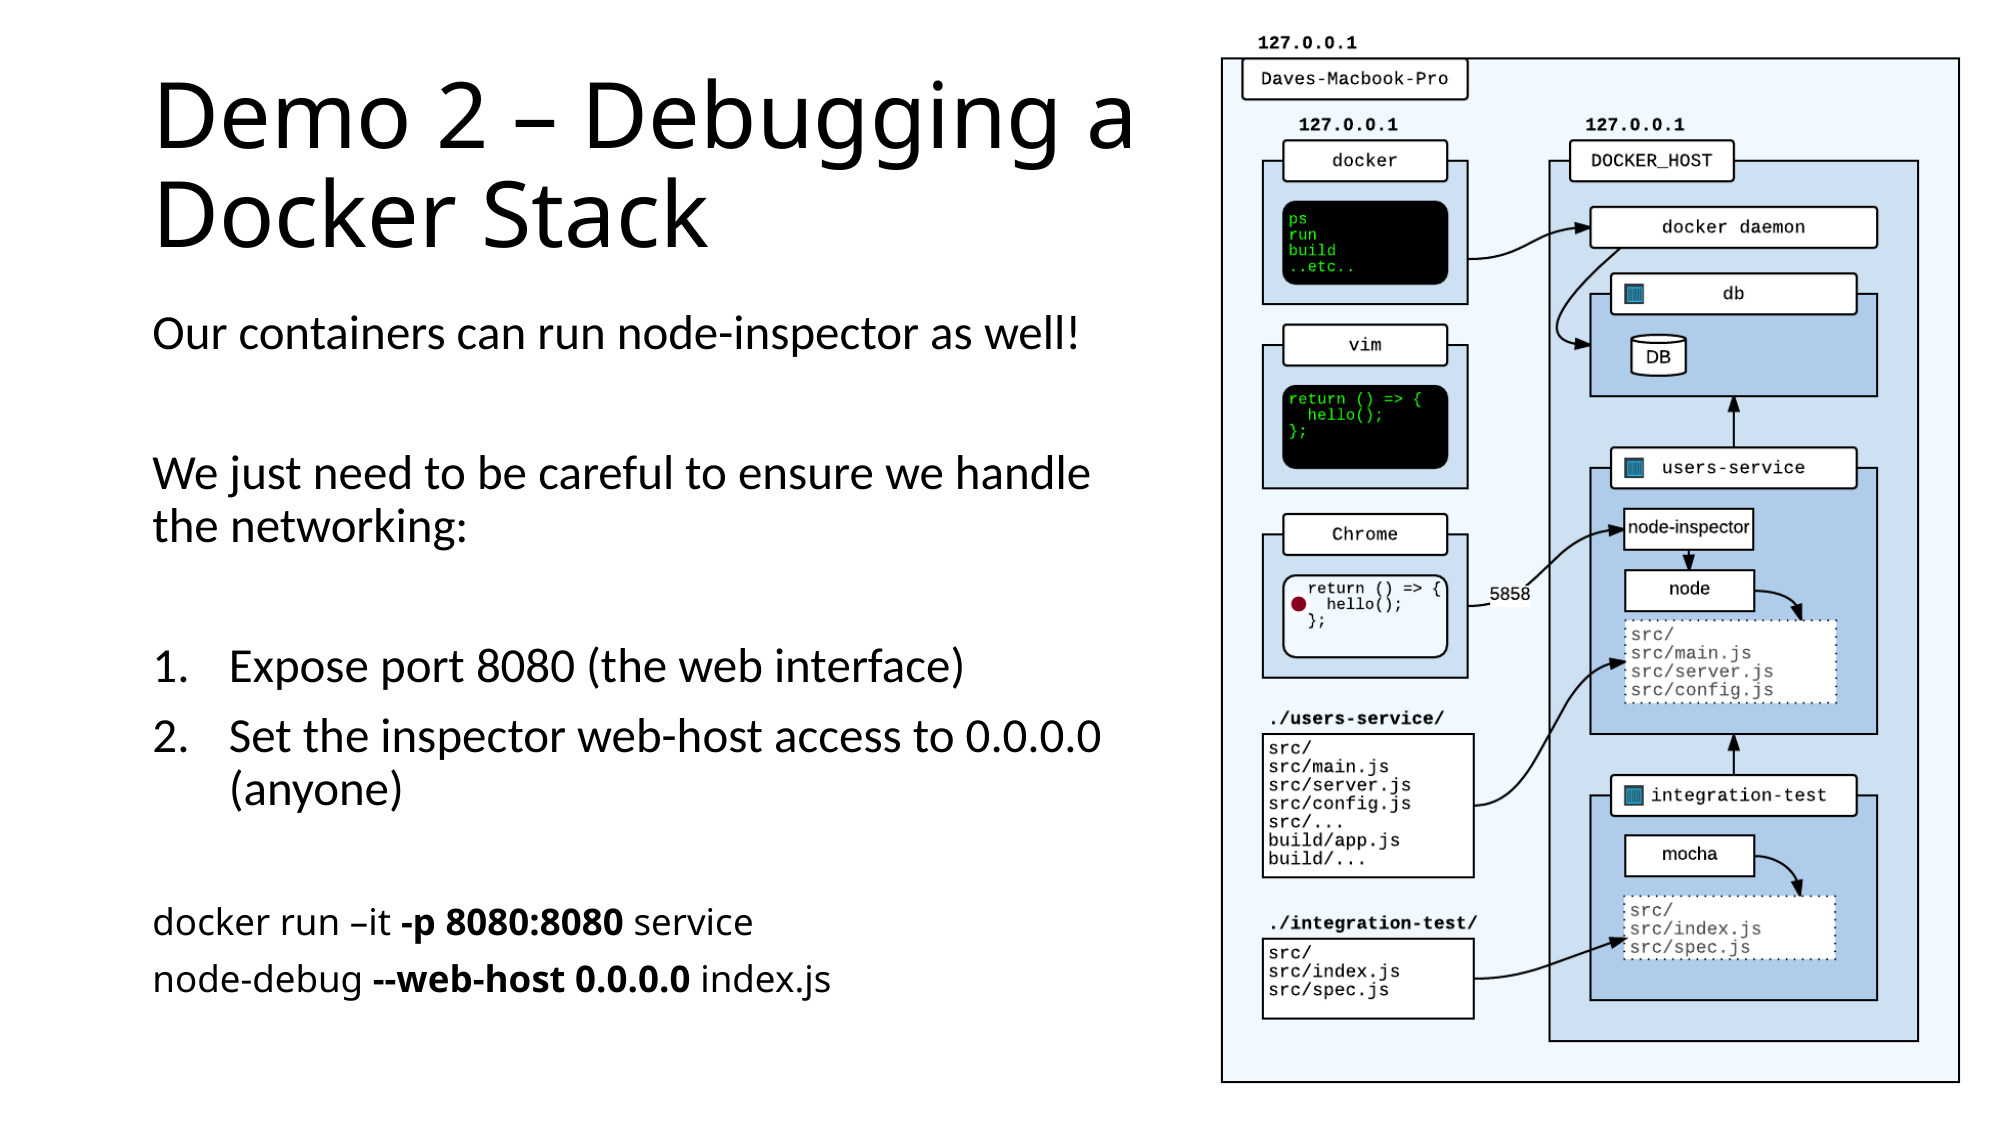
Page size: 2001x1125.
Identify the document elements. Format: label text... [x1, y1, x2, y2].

title Demo 2 – Debugging a Docker Stack [137, 59, 1181, 278]
list Our containers can run node-inspector as well! We just need to be careful to ensure we handle the networking: Expose port 8080 (the web interface) Set the inspector web-host access to 0.0.0.0 (anyone) docker run –it -p 8080:8080 service node-debug --web-host 0.0.0.0 index.js [137, 299, 1154, 1014]
picture [1181, 0, 2000, 1123]
